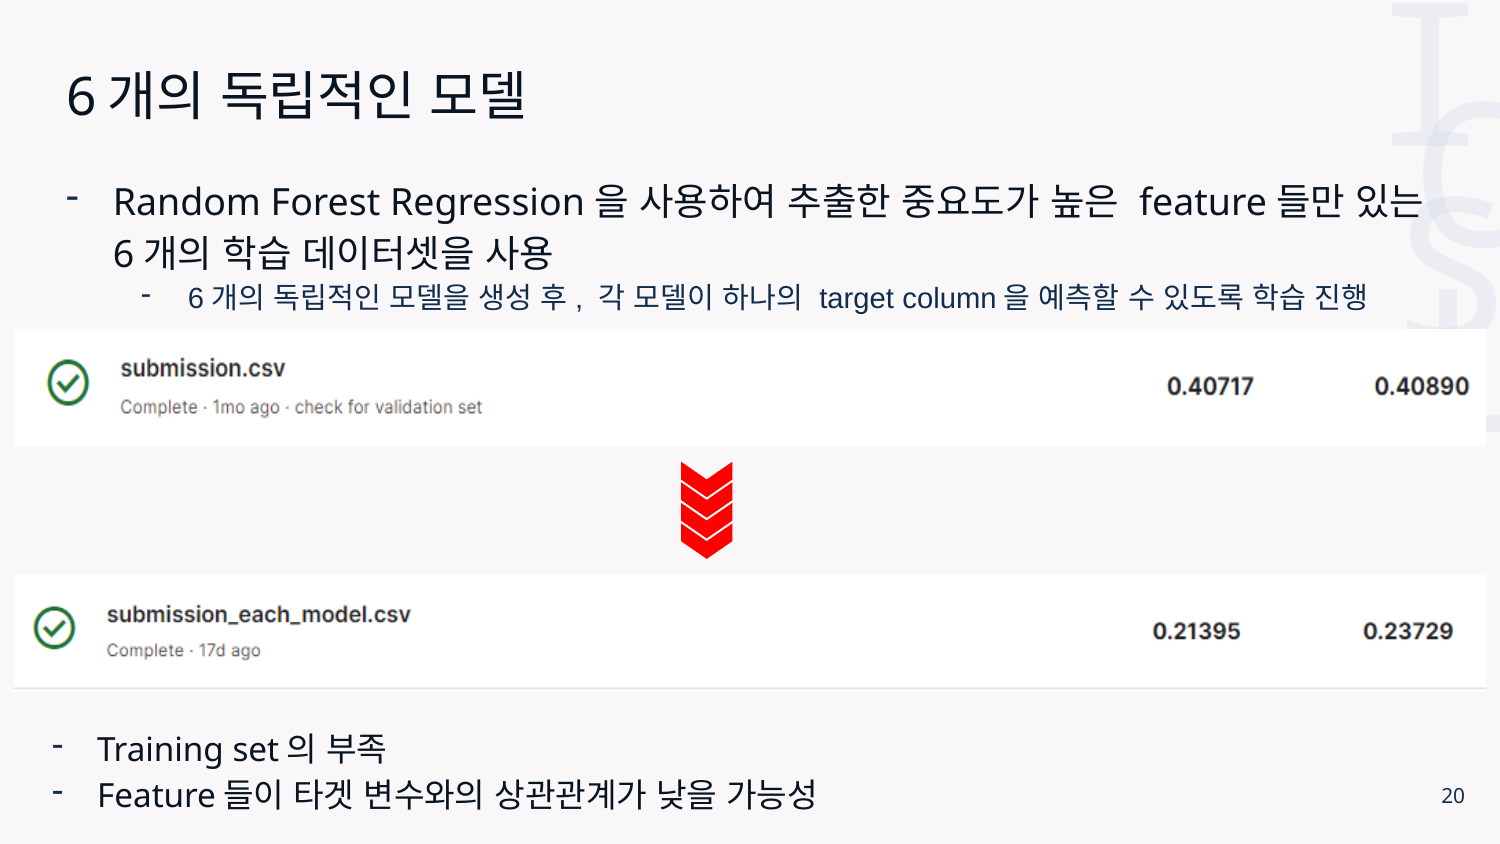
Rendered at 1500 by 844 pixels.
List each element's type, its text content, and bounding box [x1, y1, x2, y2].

slide_number 20 [1435, 764, 1480, 830]
text_box Training set의 부족 Feature들이 타겟 변수와의 상관관계가 낮을 가능성 [37, 707, 1435, 830]
text_box Random Forest Regression을 사용하여 추출한 중요도가 높은 feature들만 있는 6개의 학습 데이터셋을 사용 6개의 독립적인 모델을 생성 후, 각 모델이 하나의 target column을 예측할 수 있도록 학습 진행 [51, 156, 1449, 327]
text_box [657, 484, 756, 537]
picture [14, 329, 1486, 446]
picture [14, 574, 1486, 692]
title 6개의 독립적인 모델 [51, 47, 1449, 142]
